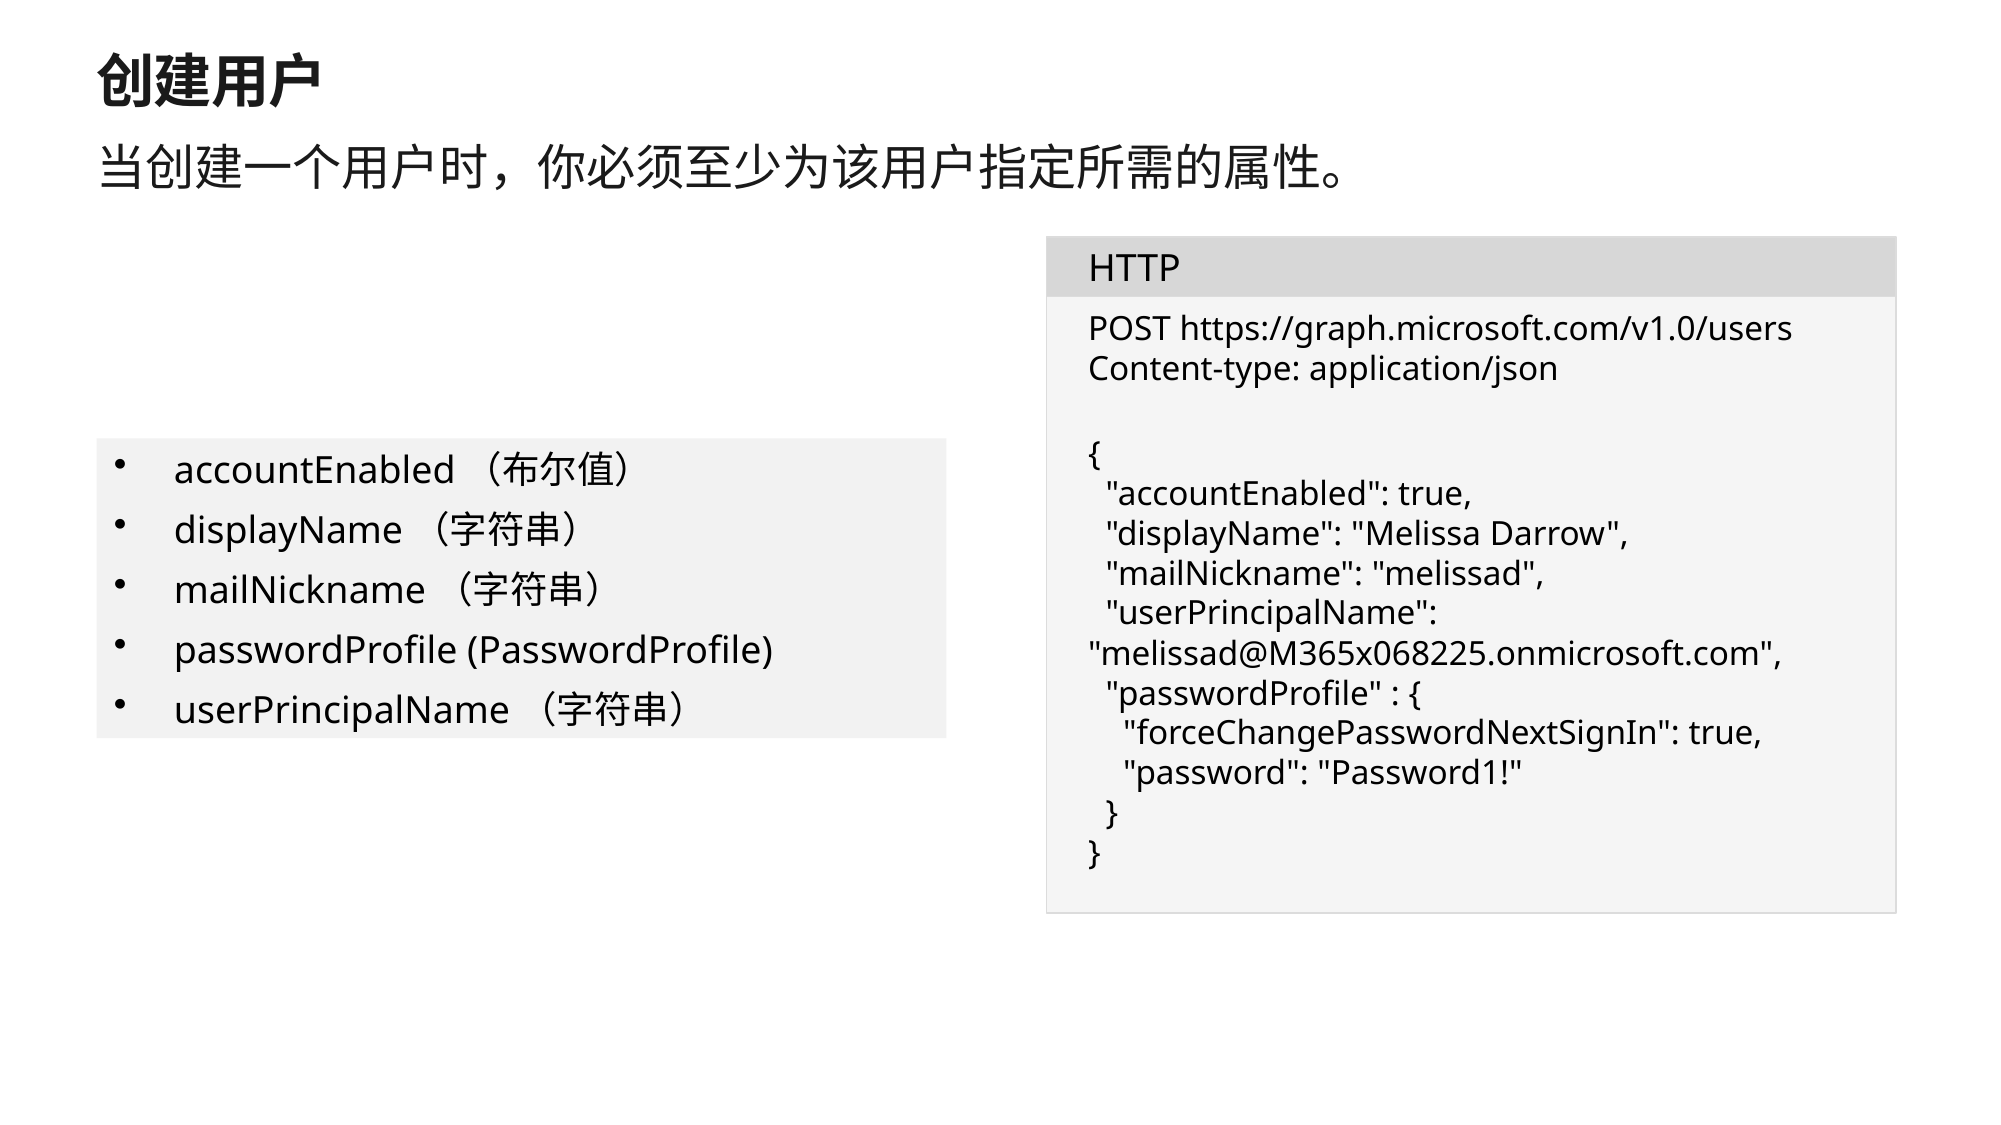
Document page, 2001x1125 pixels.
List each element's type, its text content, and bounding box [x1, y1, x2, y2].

list 当创建一个用户时，你必须至少为该用户指定所需的属性。 [96, 136, 1904, 197]
text_box POST https://graph.microsoft.com/v1.0/users Content-type: application/json { "accountEnabled": true, "displayName": "Melissa Darrow", "mailNickname": "melissad", "userPrincipalName": "melissad@M365x068225.onmicrosoft.com", "passwordProfile" : { "forceChangePasswordNextSignIn": true, "password": "Password1!" } } [1046, 297, 1897, 914]
title 创建用户 [96, 44, 1904, 116]
text_box HTTP [1046, 236, 1897, 297]
text_box accountEnabled（布尔值） displayName（字符串） mailNickname（字符串） passwordProfile (PasswordProfile) userPrincipalName（字符串） [96, 438, 947, 739]
